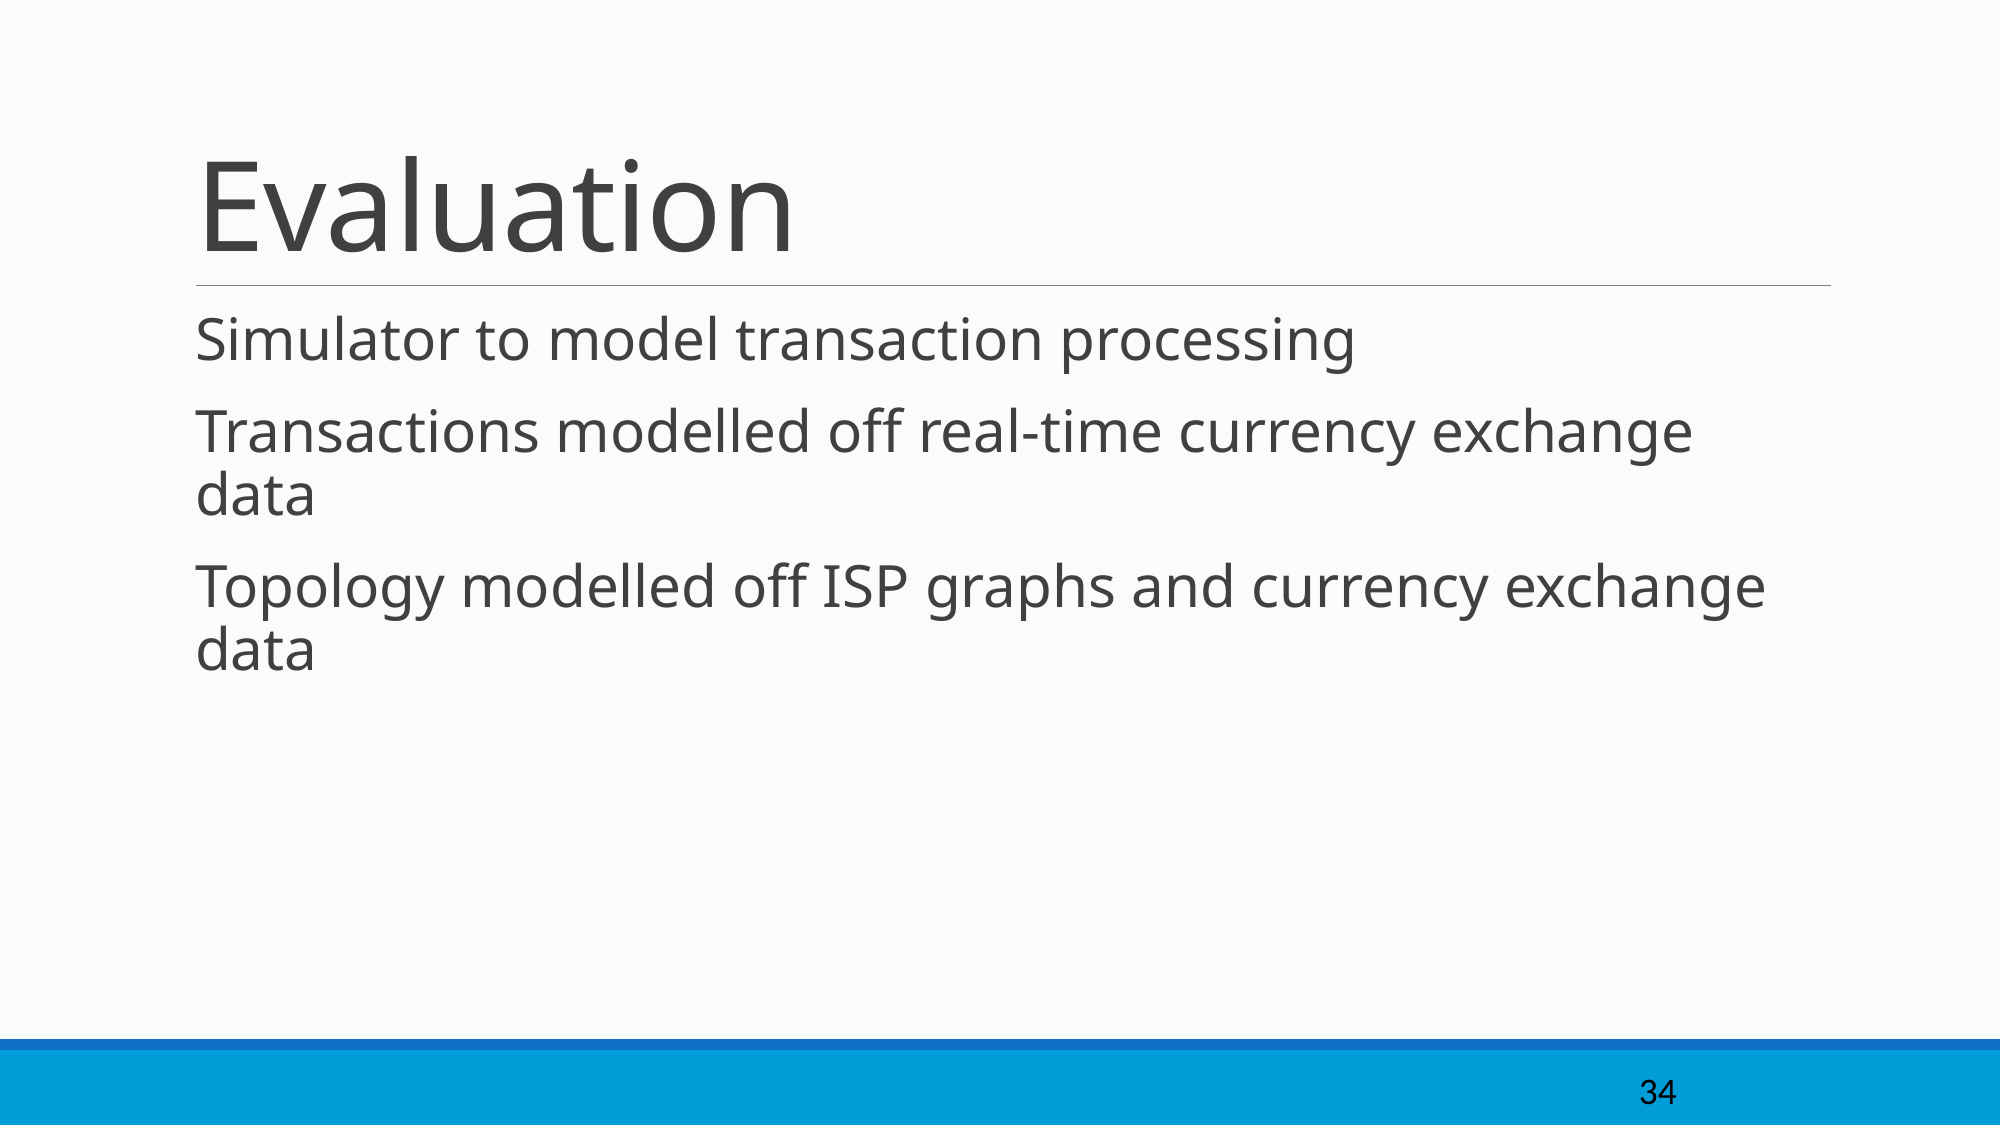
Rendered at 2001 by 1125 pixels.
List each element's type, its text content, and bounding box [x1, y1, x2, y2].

slide_number 34 [1624, 1059, 1840, 1120]
title Evaluation [180, 47, 1830, 285]
list Simulator to model transaction processing Transactions modelled off real-time currency exchange data Topology modelled off ISP graphs and currency exchange data [180, 302, 1830, 963]
